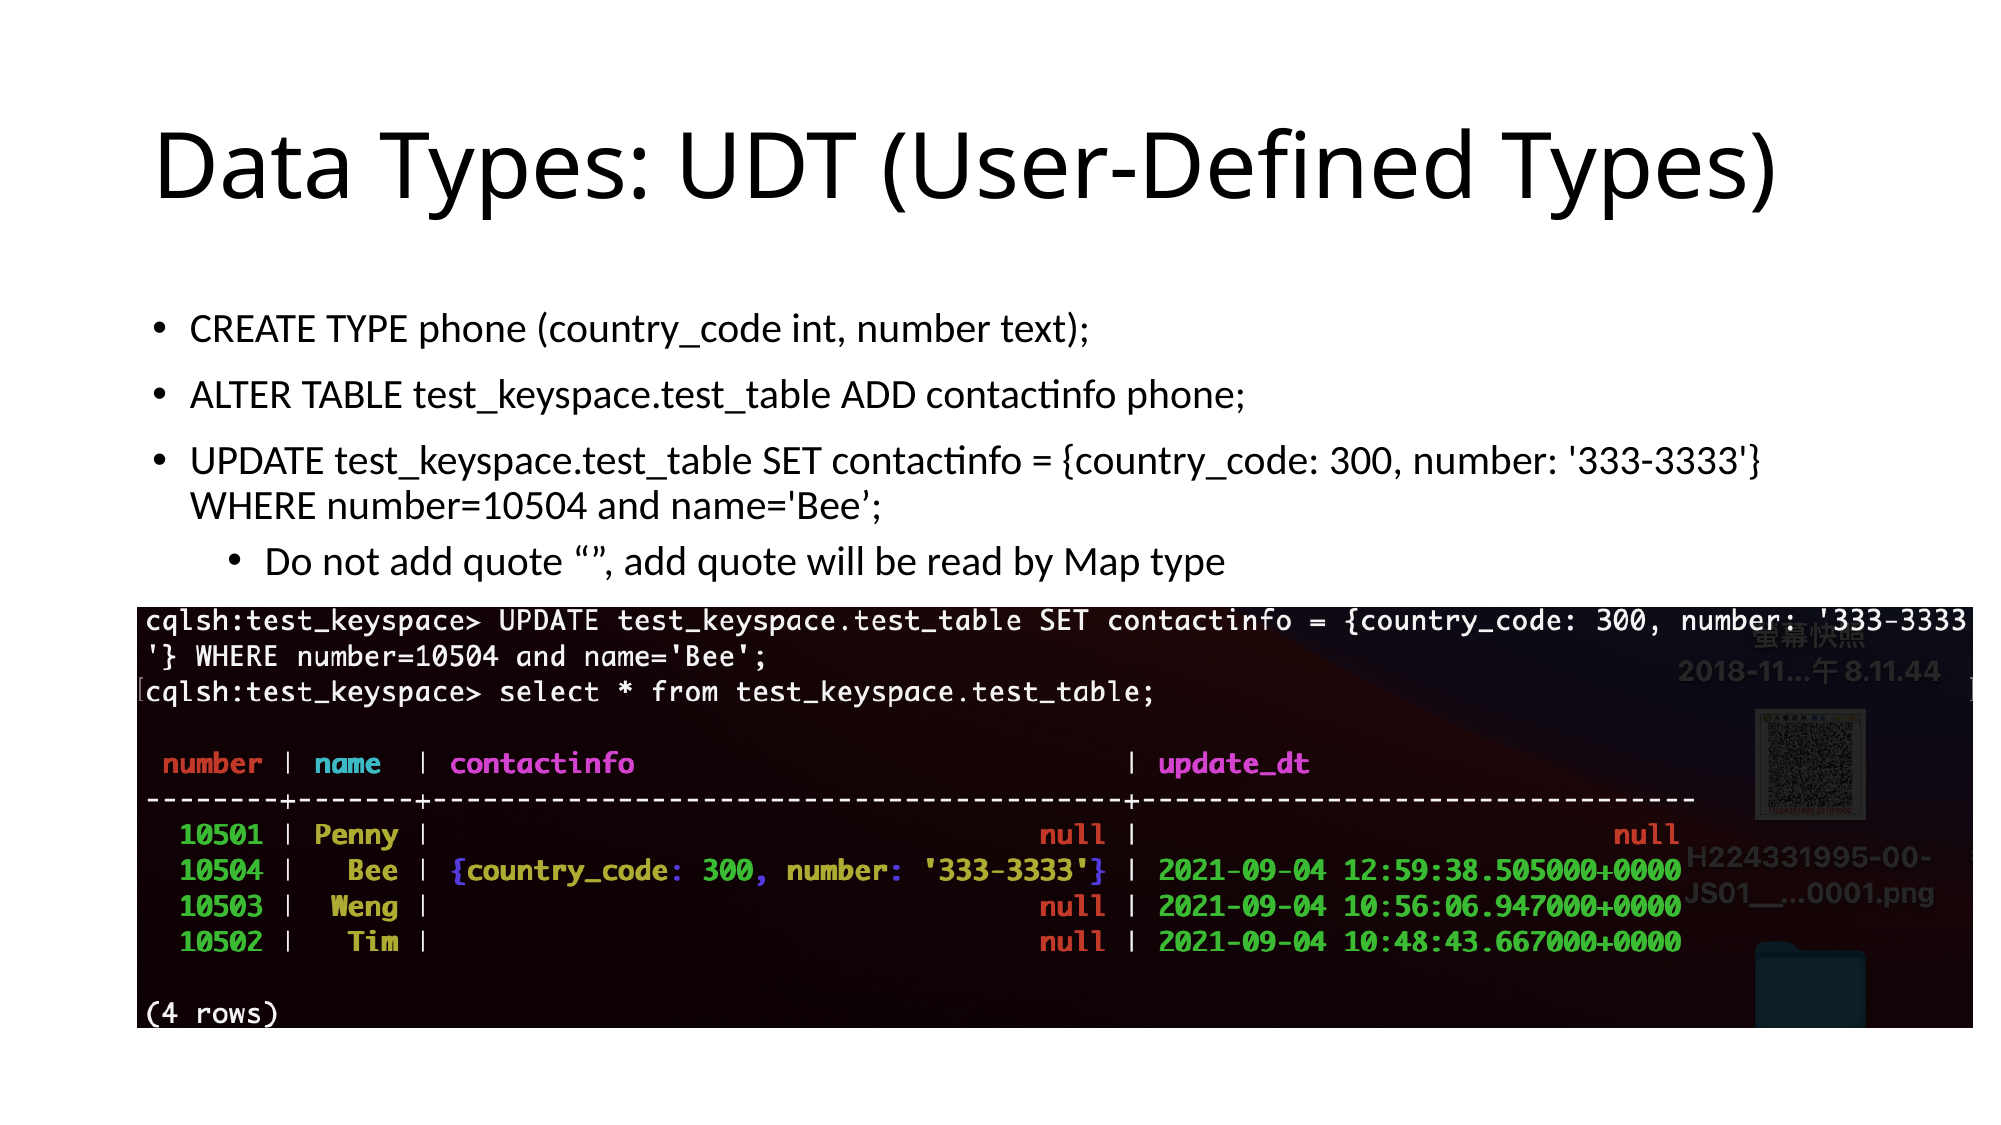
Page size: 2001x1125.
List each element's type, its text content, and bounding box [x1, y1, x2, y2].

picture [137, 607, 1973, 1028]
title Data Types: UDT (User-Defined Types) [137, 59, 1863, 278]
list CREATE TYPE phone (country_code int, number text); ALTER TABLE test_keyspace.test_table ADD contactinfo phone; UPDATE test_keyspace.test_table SET contactinfo = {country_code: 300, number: '333-3333'} WHERE number=10504 and name='Bee’; Do not add quote “”, add quote will be read by Map type [137, 299, 1863, 607]
